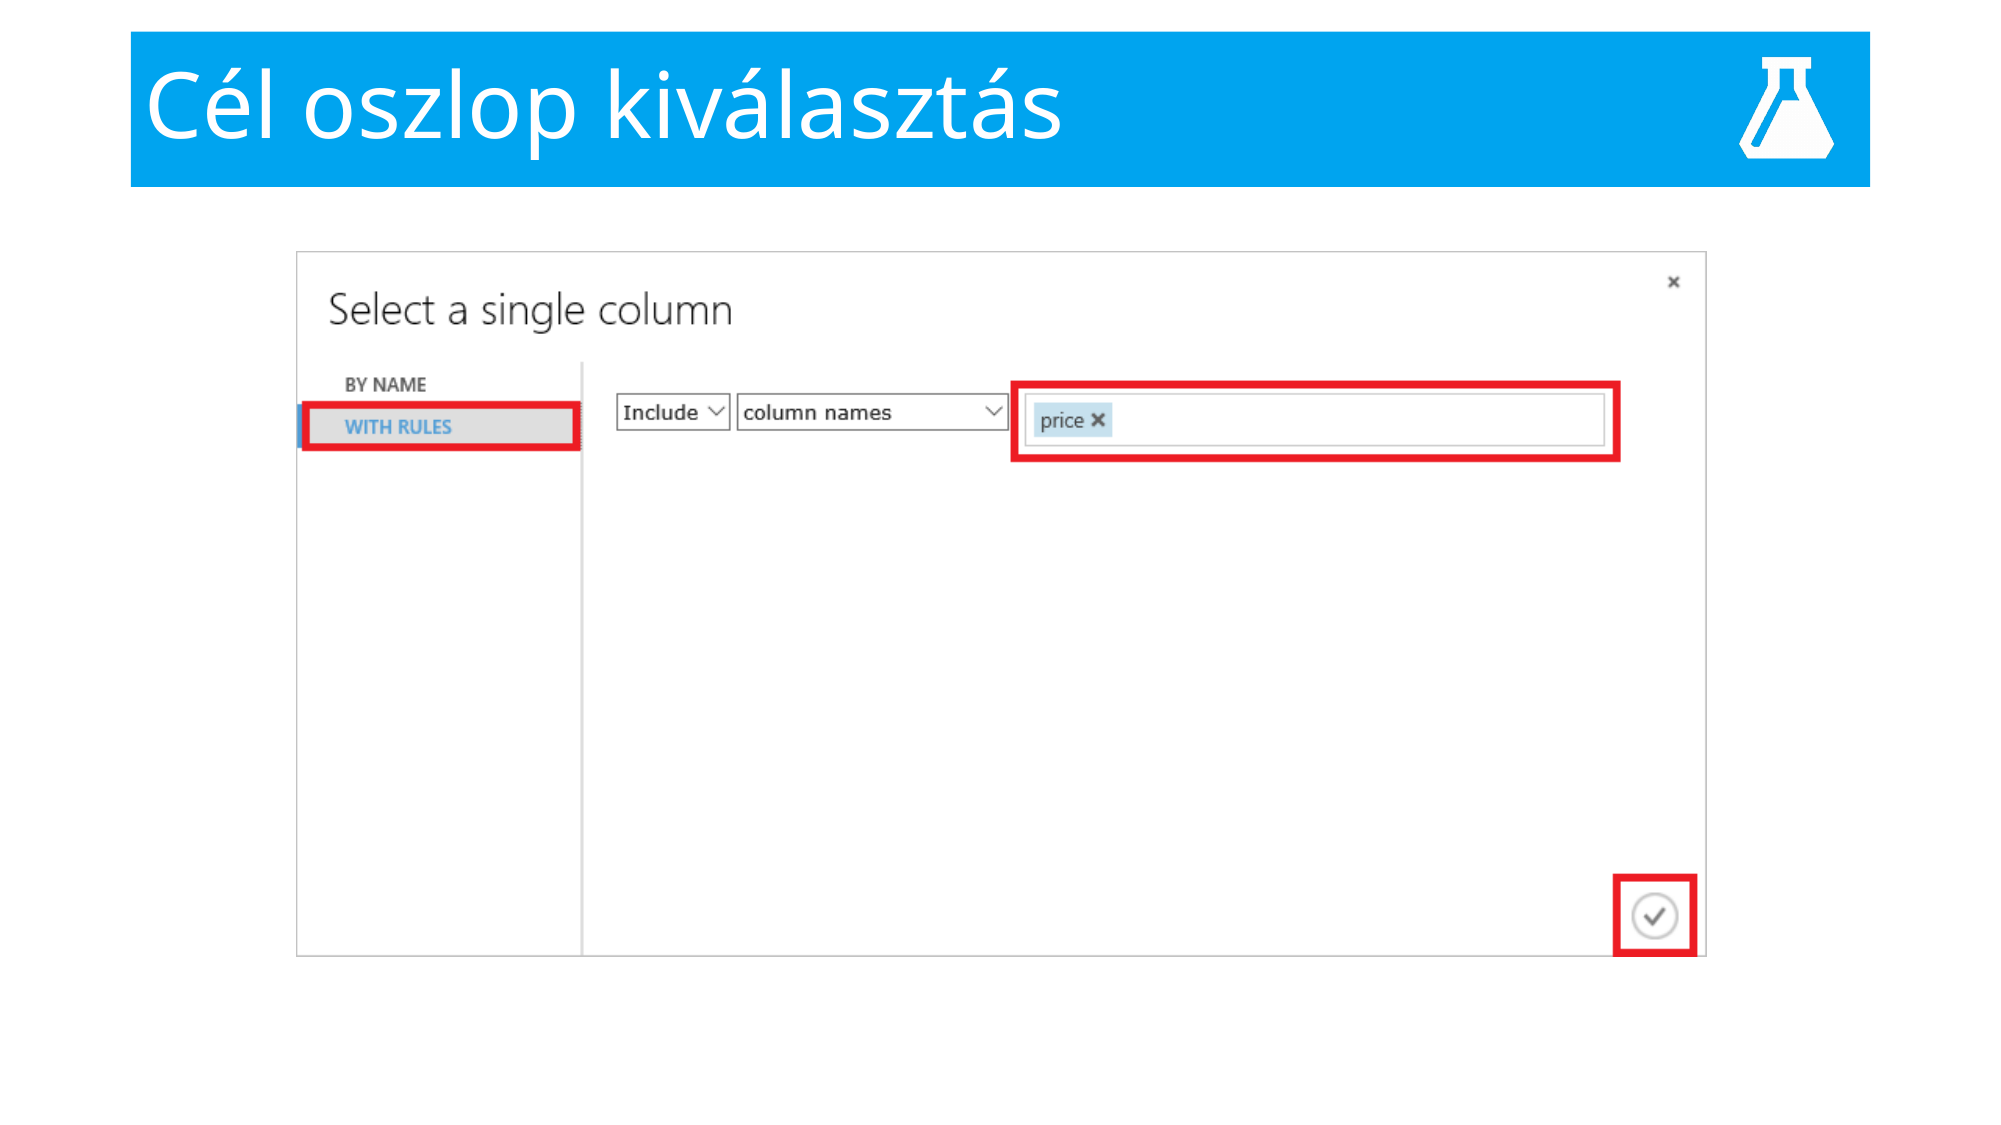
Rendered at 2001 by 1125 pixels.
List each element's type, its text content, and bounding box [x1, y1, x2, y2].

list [296, 251, 1707, 957]
title Cél oszlop kiválasztás [129, 31, 1701, 187]
picture [1740, 58, 1833, 158]
